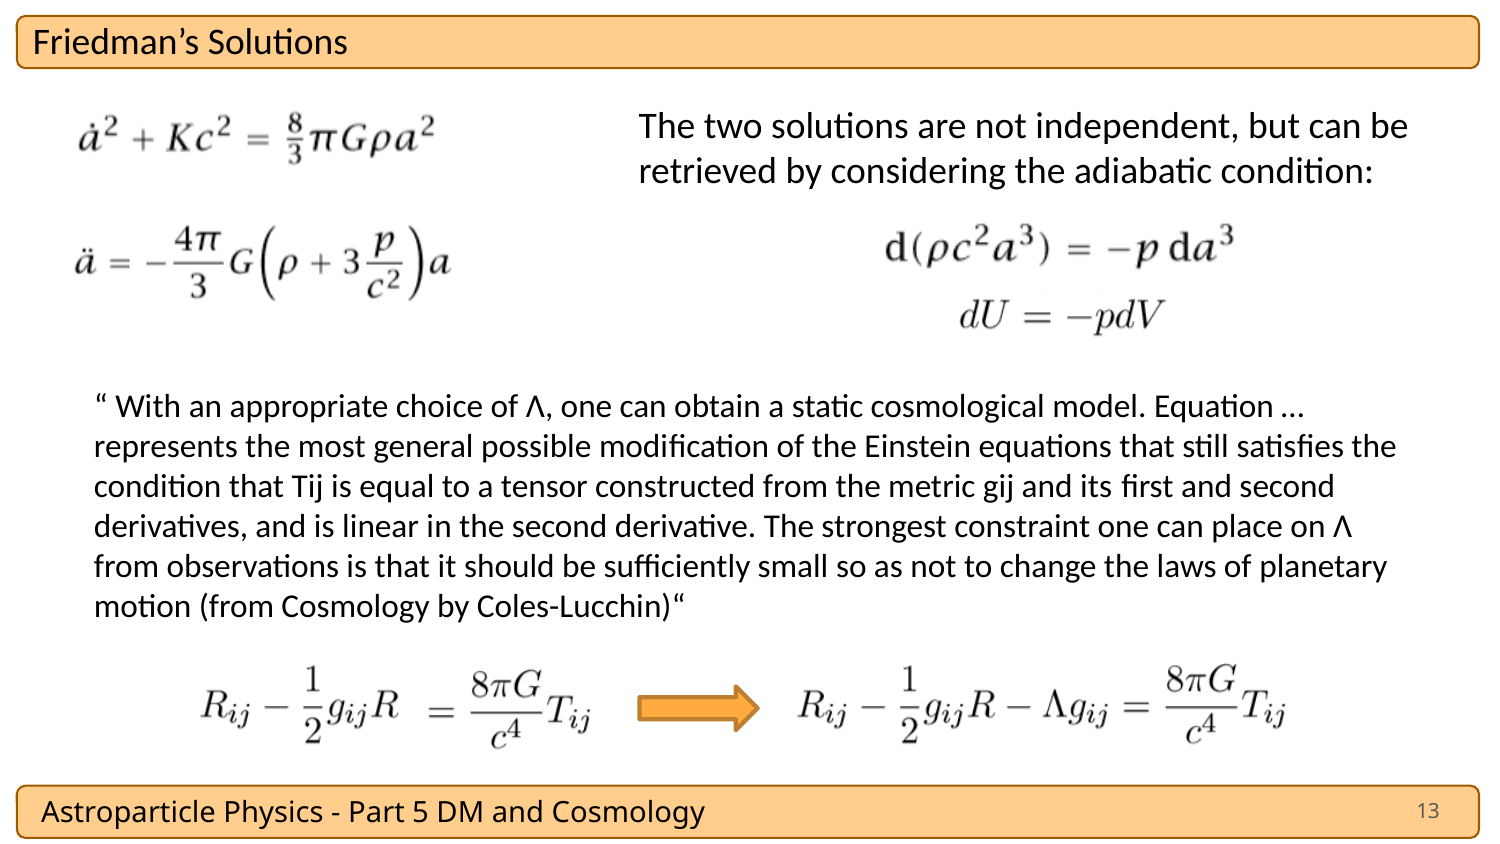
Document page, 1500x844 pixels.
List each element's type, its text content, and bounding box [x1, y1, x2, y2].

picture [424, 634, 596, 766]
text_box The two solutions are not independent, but can be retrieved by considering the adiabatic condition: [624, 93, 1469, 199]
text_box [637, 684, 736, 733]
text_box “ With an appropriate choice of Λ, one can obtain a static cosmological model. Equation … represents the most general possible modiﬁcation of the Einstein equations that still satisﬁes the condition that Tij is equal to a tensor constructed from the metric gij and its ﬁrst and second derivatives, and is linear in the second derivative. The strongest constraint one can place on Λ from observations is that it should be suﬃciently small so as not to change the laws of planetary motion (from Cosmology by Coles-Lucchin)“ [79, 376, 1437, 632]
picture [819, 202, 1239, 286]
slide_number 13 [1105, 782, 1455, 841]
picture [44, 207, 454, 322]
picture [57, 93, 439, 185]
picture [145, 628, 410, 760]
footer Astroparticle Physics - Part 5 DM and Cosmology [26, 785, 841, 844]
picture [950, 287, 1170, 347]
picture [741, 628, 1293, 760]
text_box Friedman’s Solutions [18, 9, 1500, 70]
